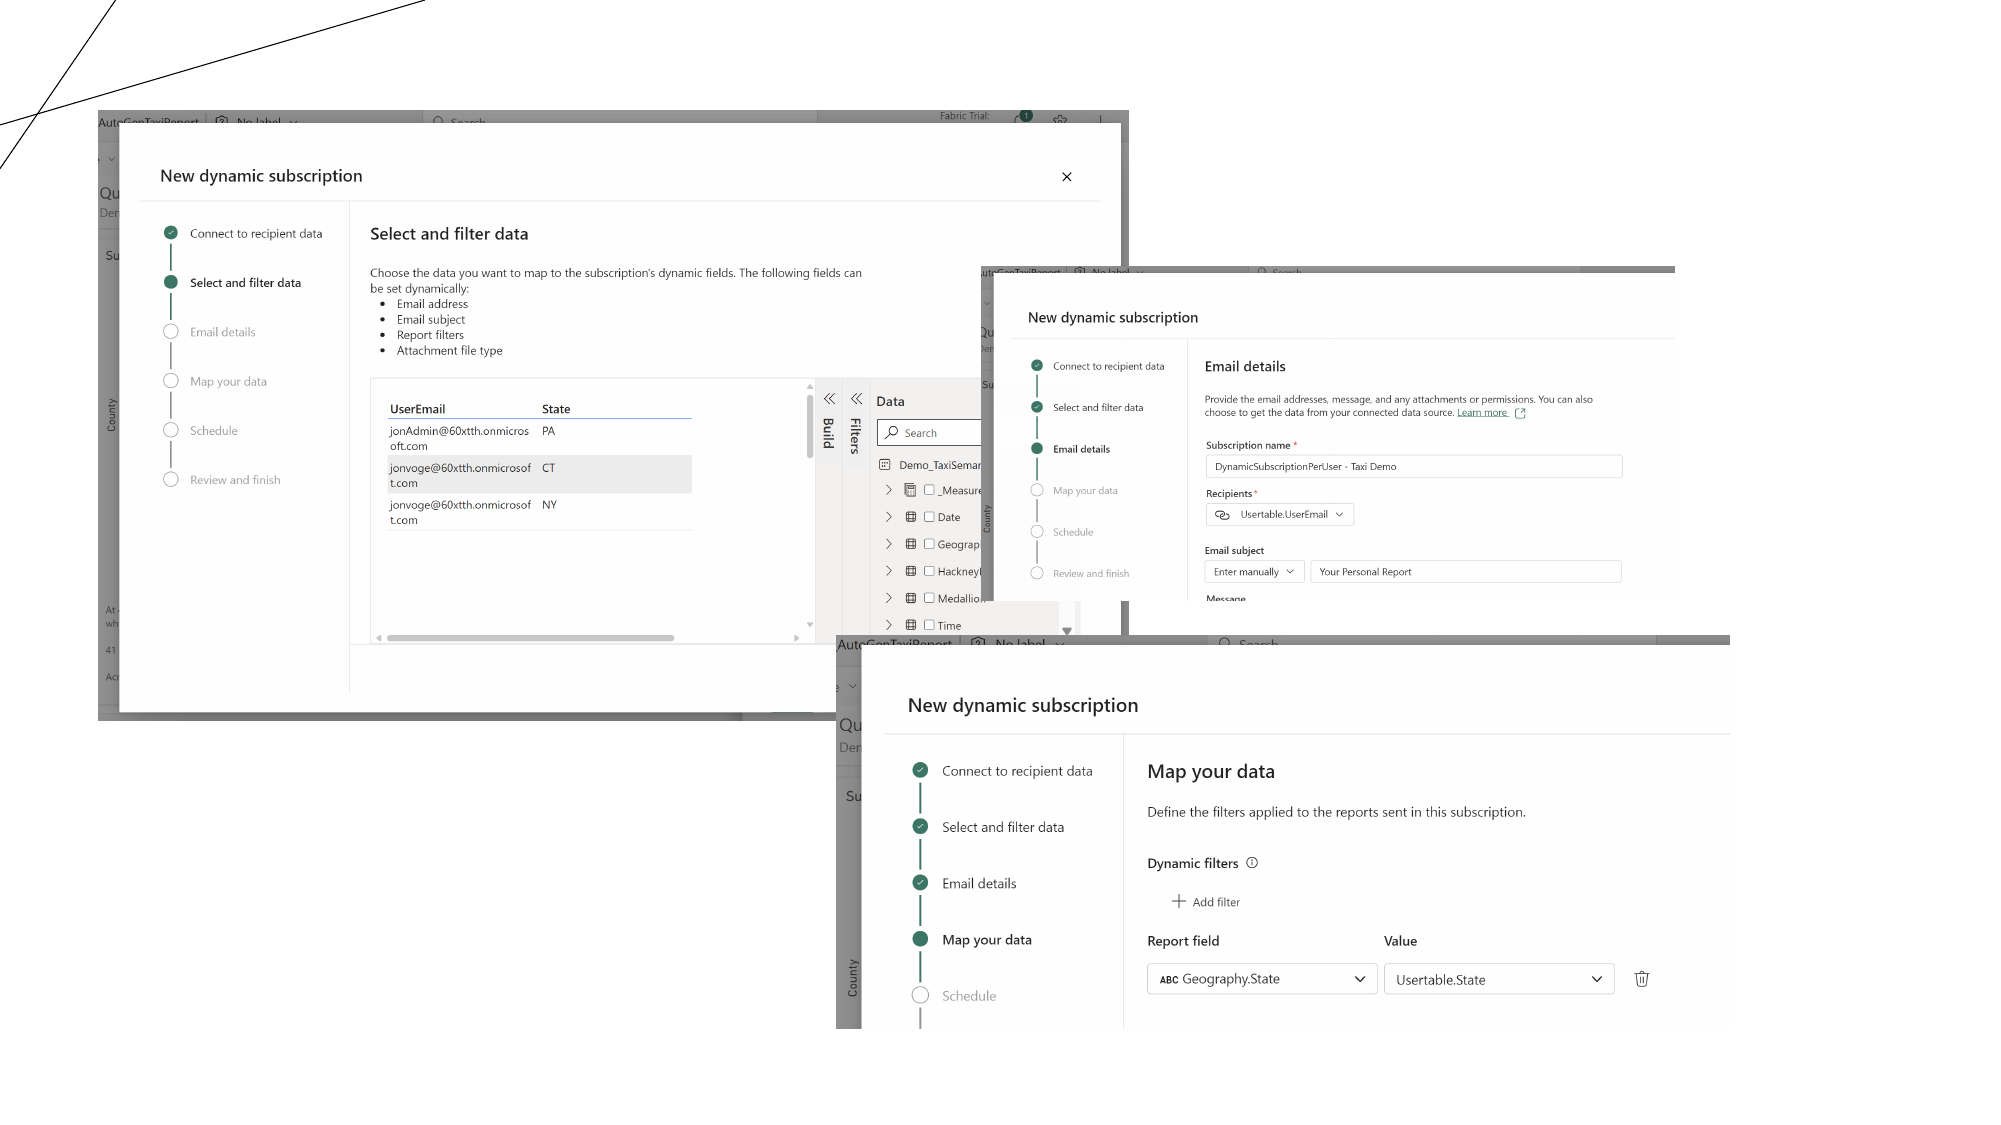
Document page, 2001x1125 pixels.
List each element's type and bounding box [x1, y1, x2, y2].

picture [98, 110, 1730, 1029]
